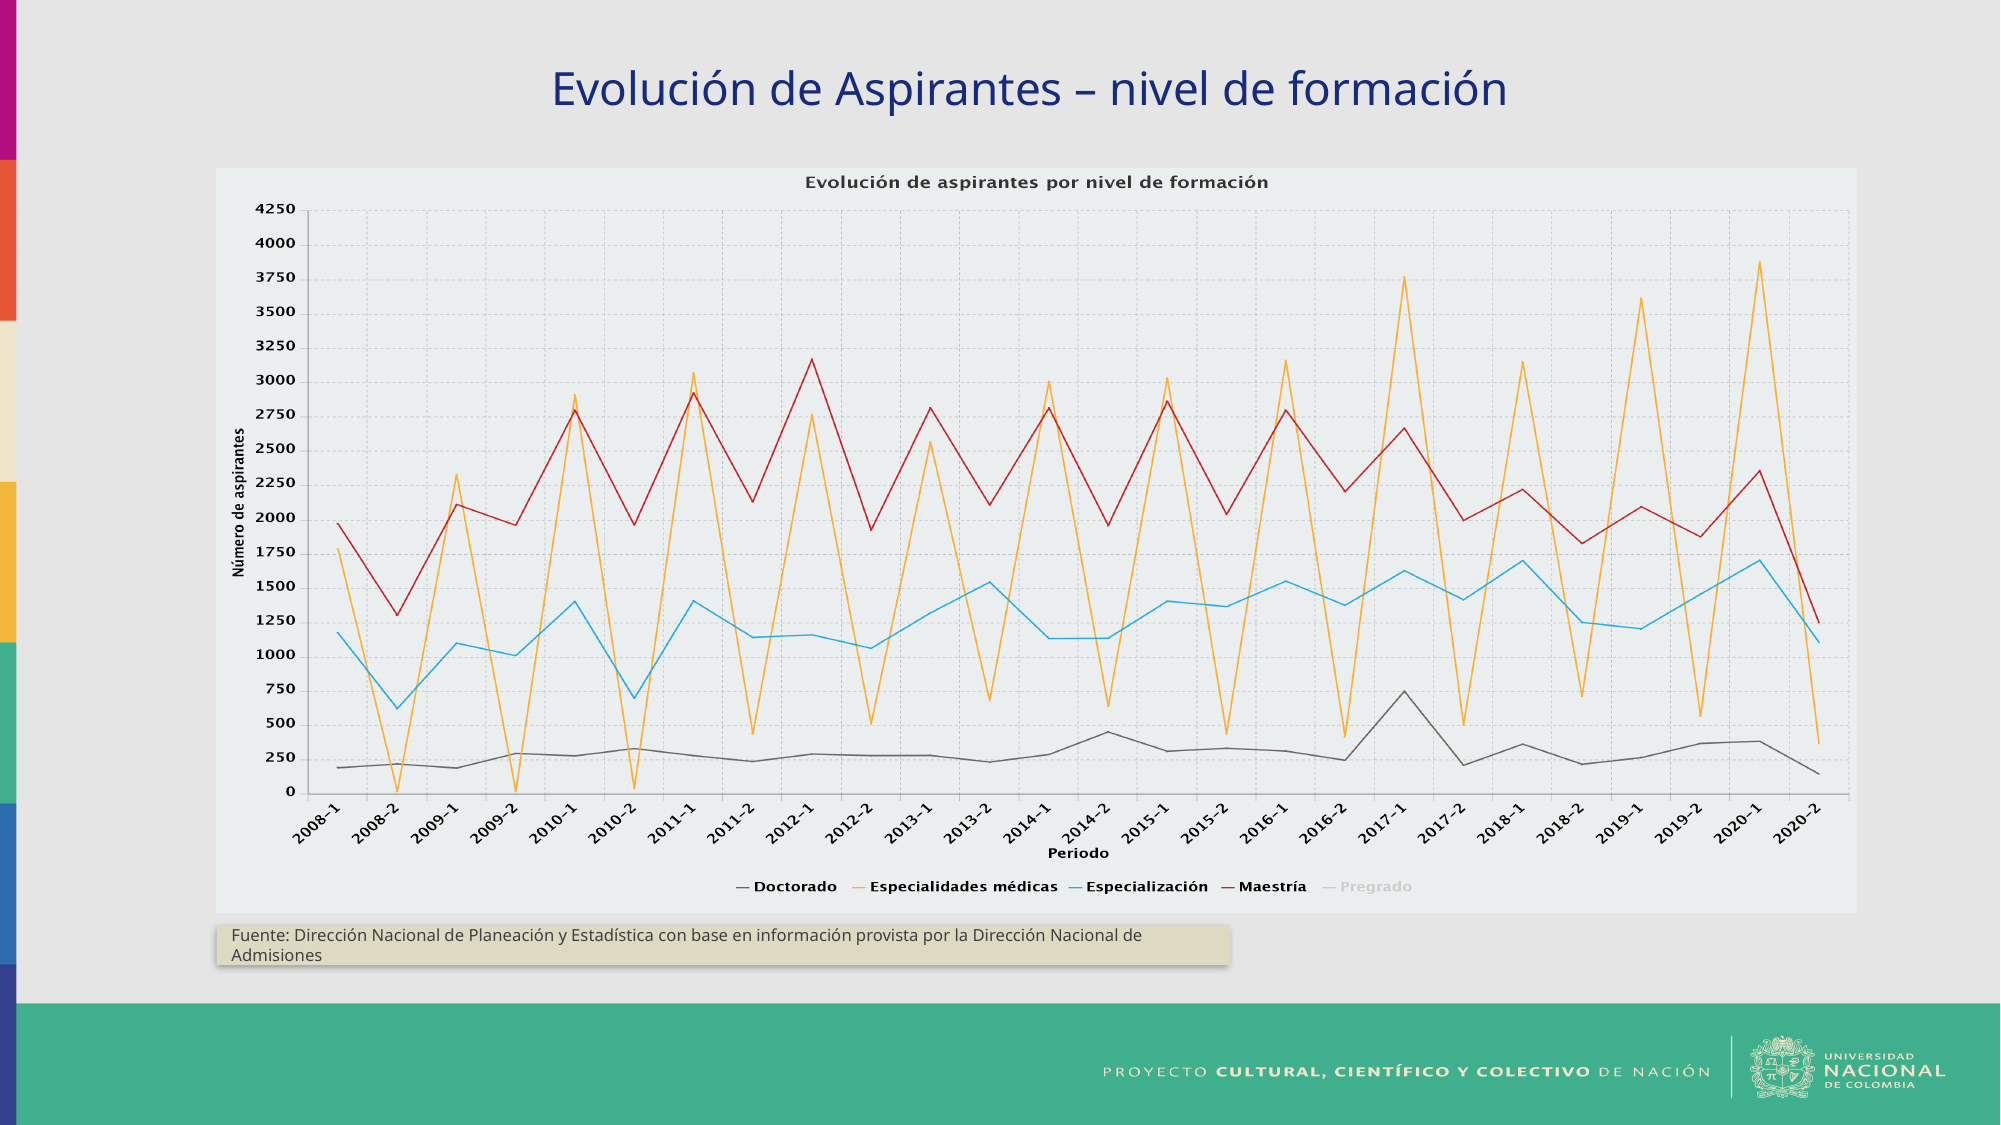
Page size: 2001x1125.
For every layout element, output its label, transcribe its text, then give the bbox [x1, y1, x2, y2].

text_box Evolución de Aspirantes – nivel de formación [39, 54, 2000, 120]
text_box Fuente: Dirección Nacional de Planeación y Estadística con base en información provista por la Dirección Nacional de Admisiones [216, 924, 1231, 966]
picture [0, 0, 2001, 1125]
